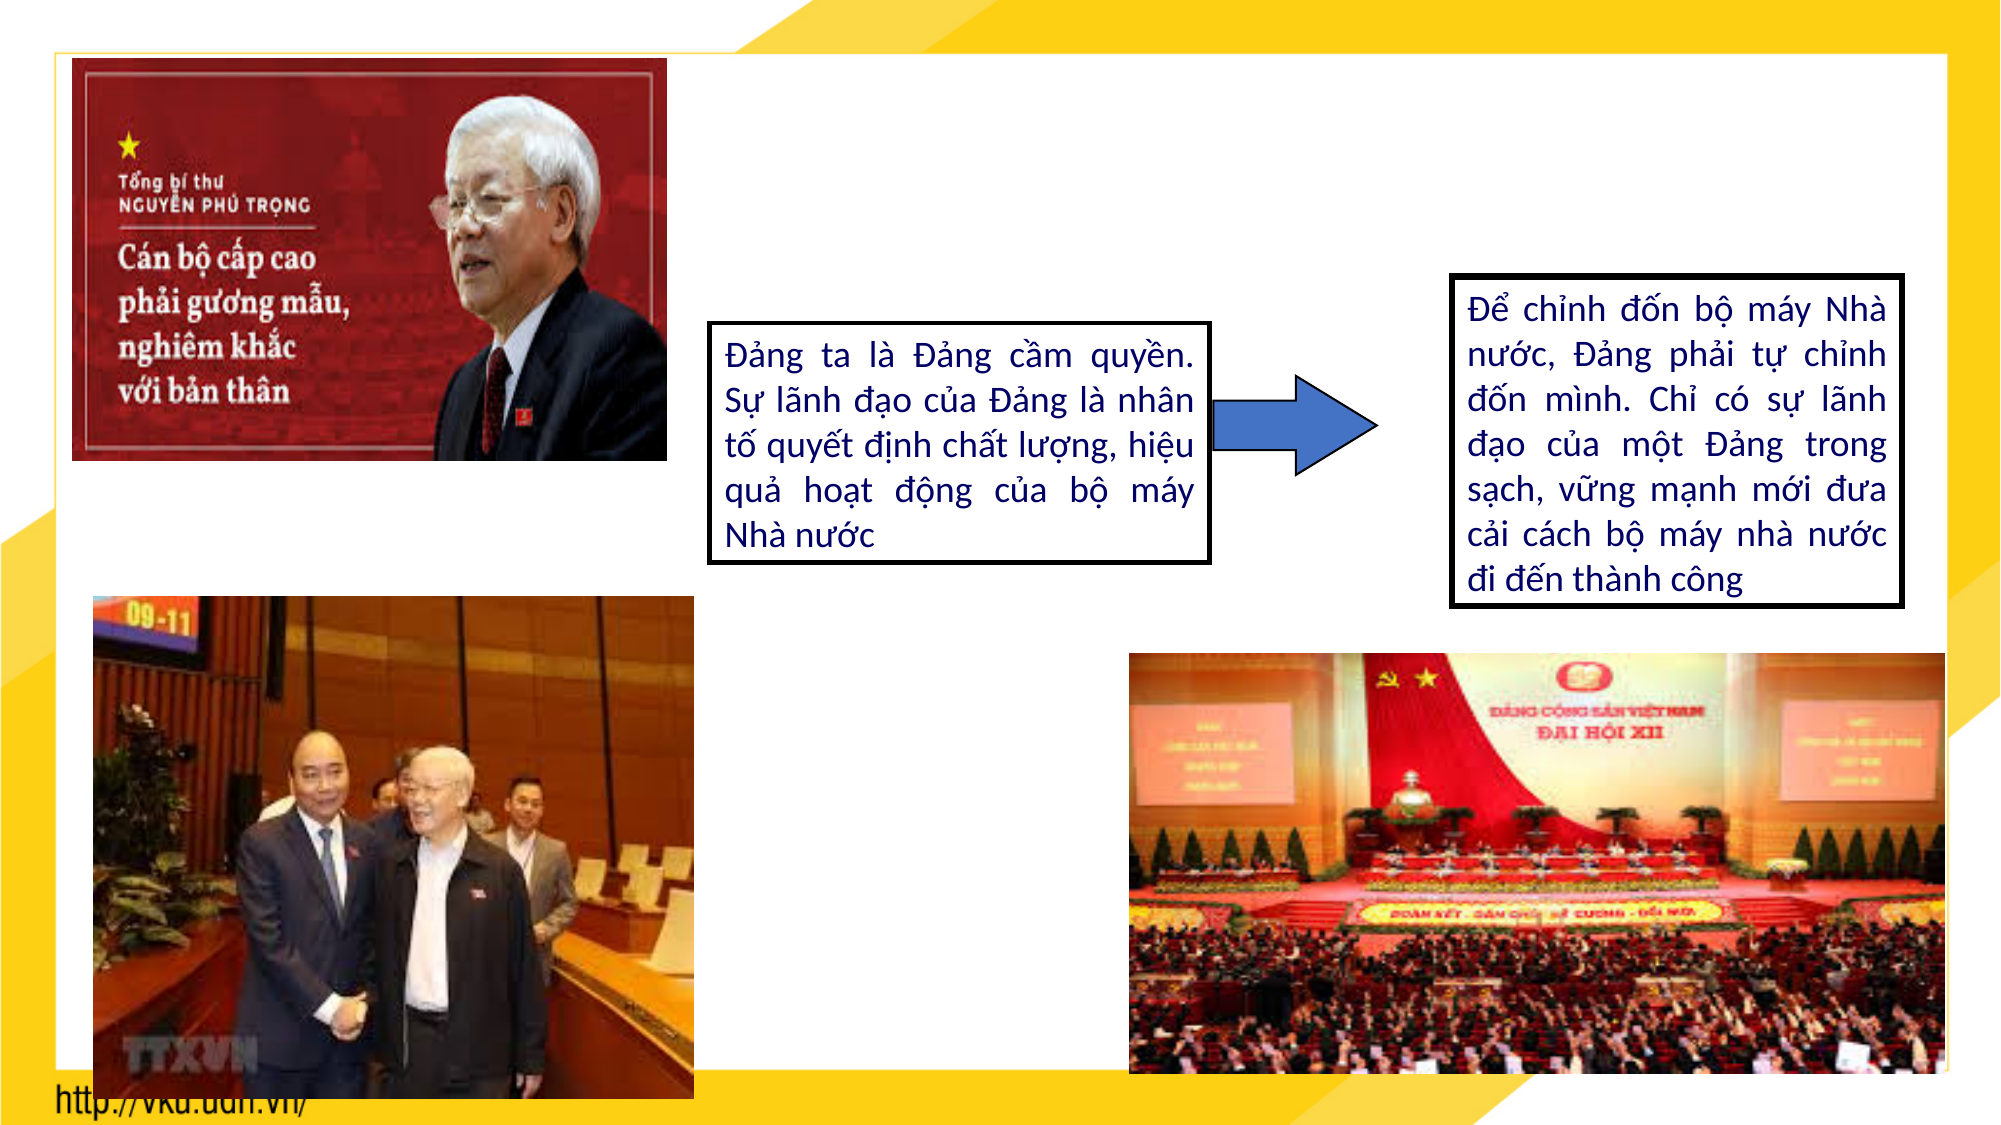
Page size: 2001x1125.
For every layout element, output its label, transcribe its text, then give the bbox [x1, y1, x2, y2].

picture [0, 0, 2001, 1125]
text_box [1213, 375, 1377, 475]
text_box Để chỉnh đốn bộ máy Nhà nước, Đảng phải tự chỉnh đốn mình. Chỉ có sự lãnh đạo của một Đảng trong sạch, vững mạnh mới đưa cải cách bộ máy nhà nước đi đến thành công [1452, 276, 1903, 607]
text_box Đảng ta là Đảng cầm quyền. Sự lãnh đạo của Đảng là nhân tố quyết định chất lượng, hiệu quả hoạt động của bộ máy Nhà nước [709, 322, 1210, 563]
